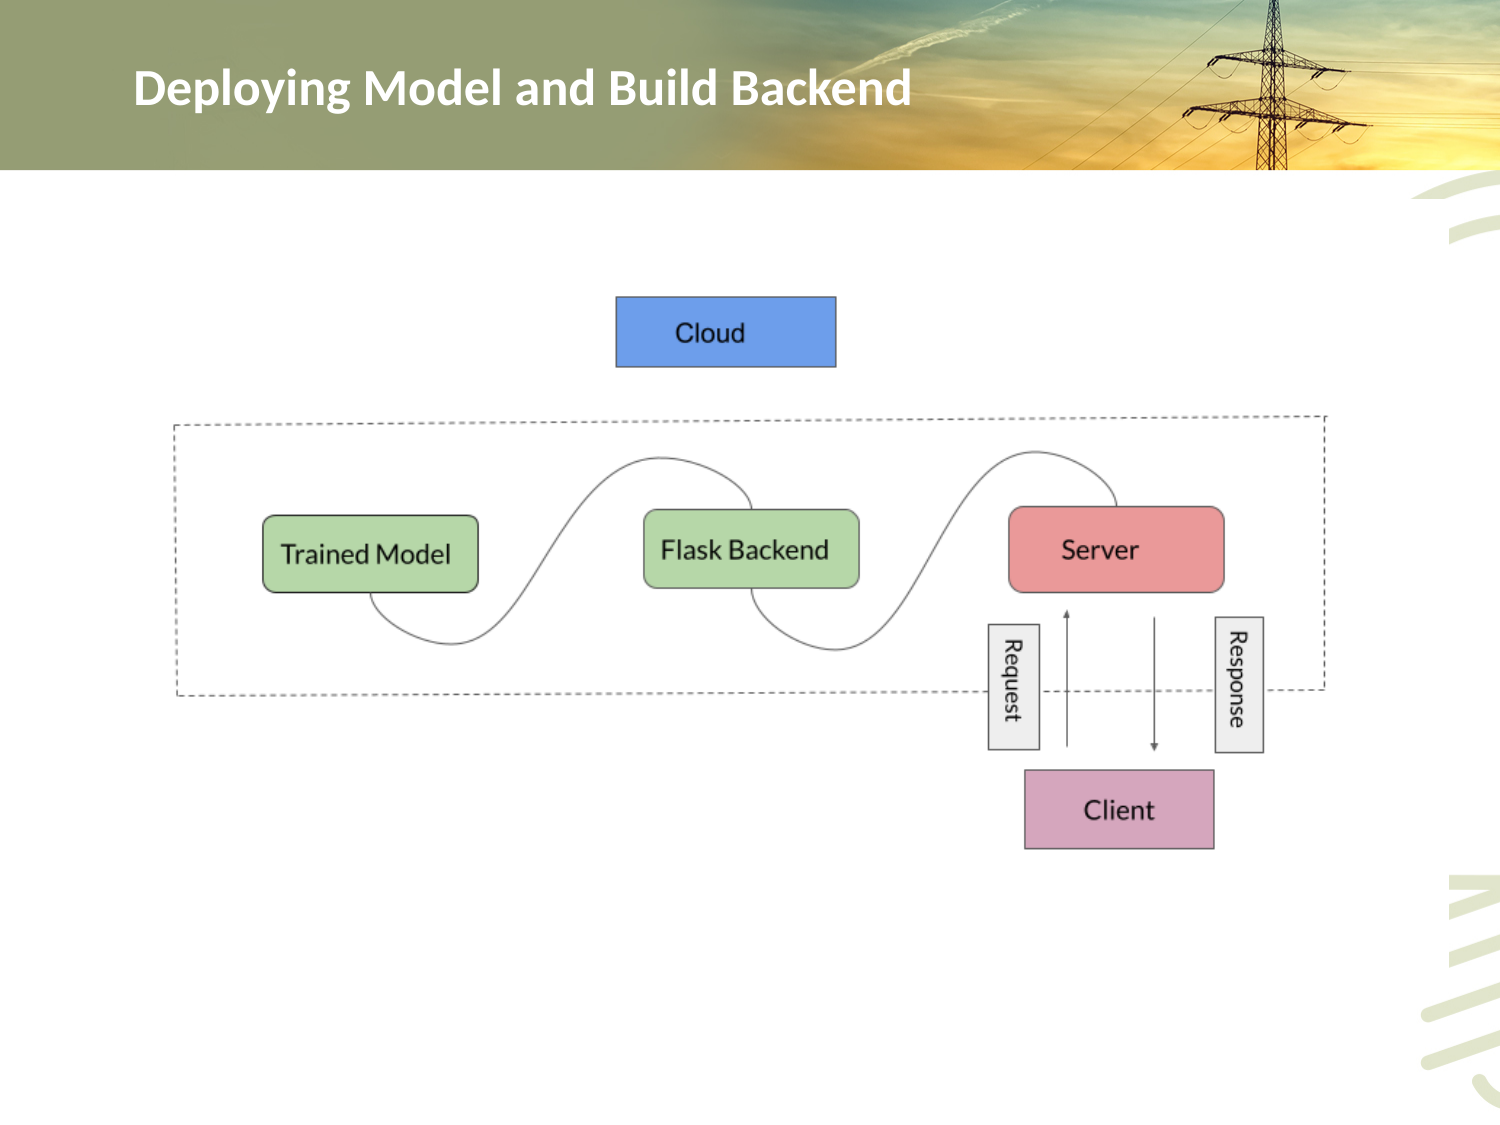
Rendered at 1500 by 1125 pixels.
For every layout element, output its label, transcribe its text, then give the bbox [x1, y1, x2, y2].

picture [0, 0, 1500, 1125]
title Deploying Model and Build Backend [118, 19, 1306, 150]
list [52, 198, 1450, 985]
